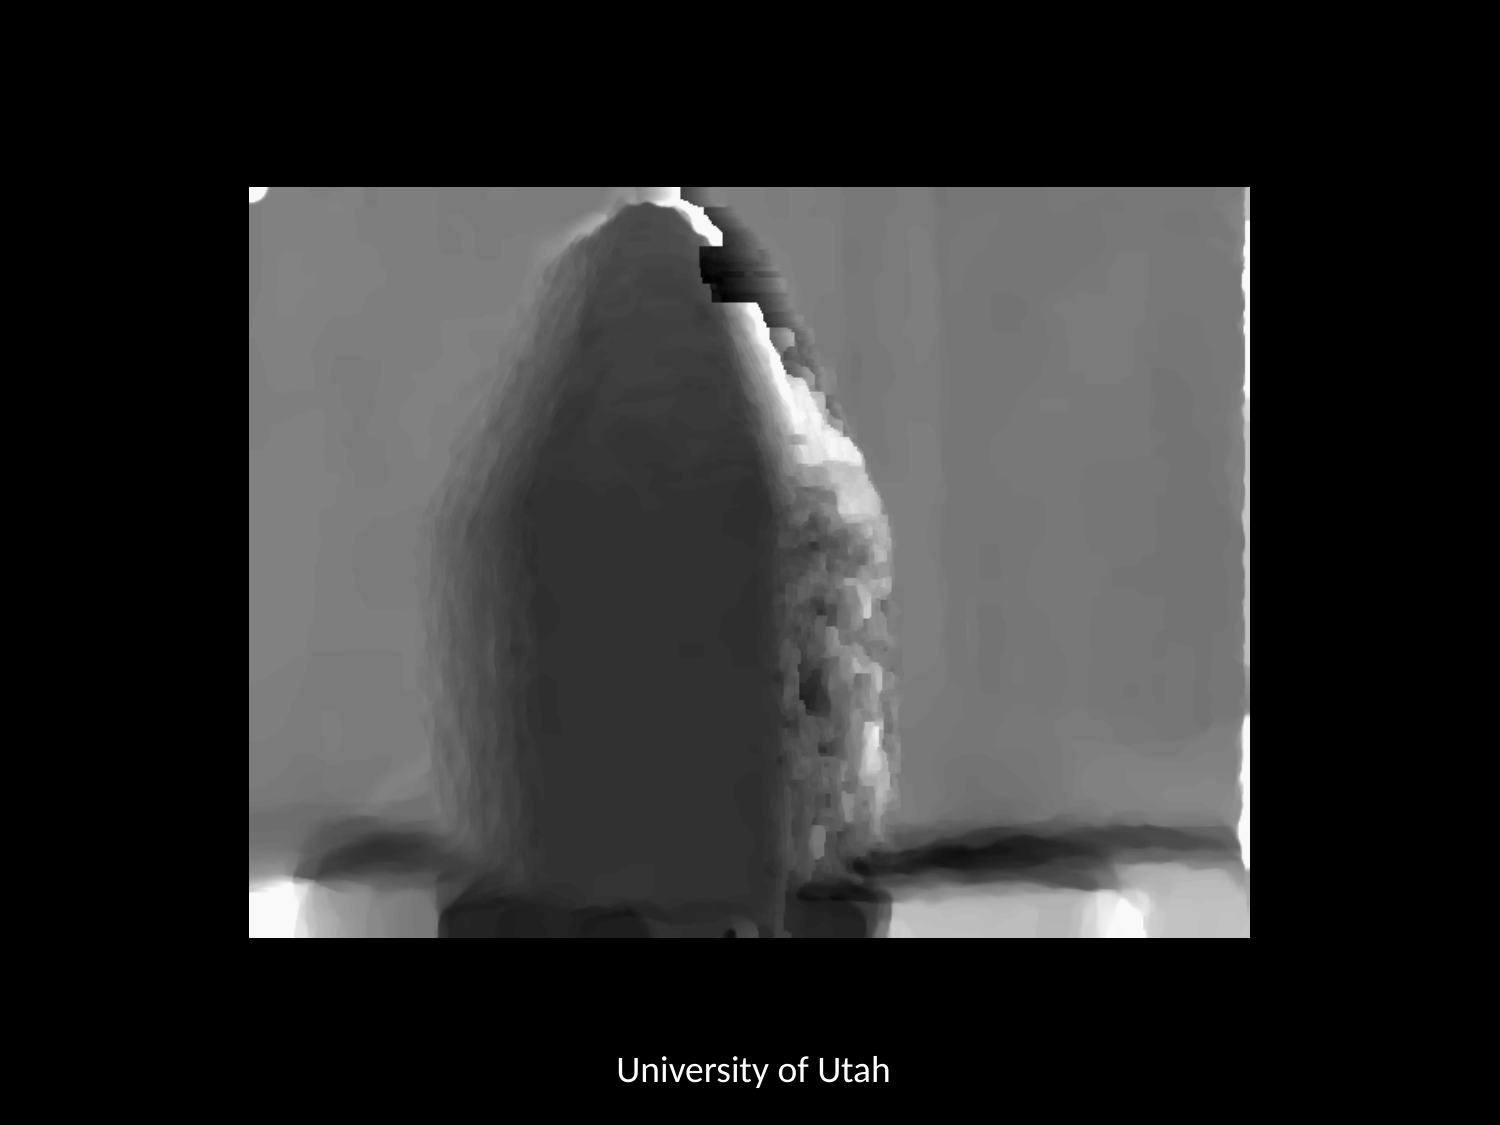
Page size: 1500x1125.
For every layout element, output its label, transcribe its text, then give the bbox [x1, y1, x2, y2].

text_box University of Utah [601, 1037, 907, 1098]
picture [249, 187, 1251, 938]
